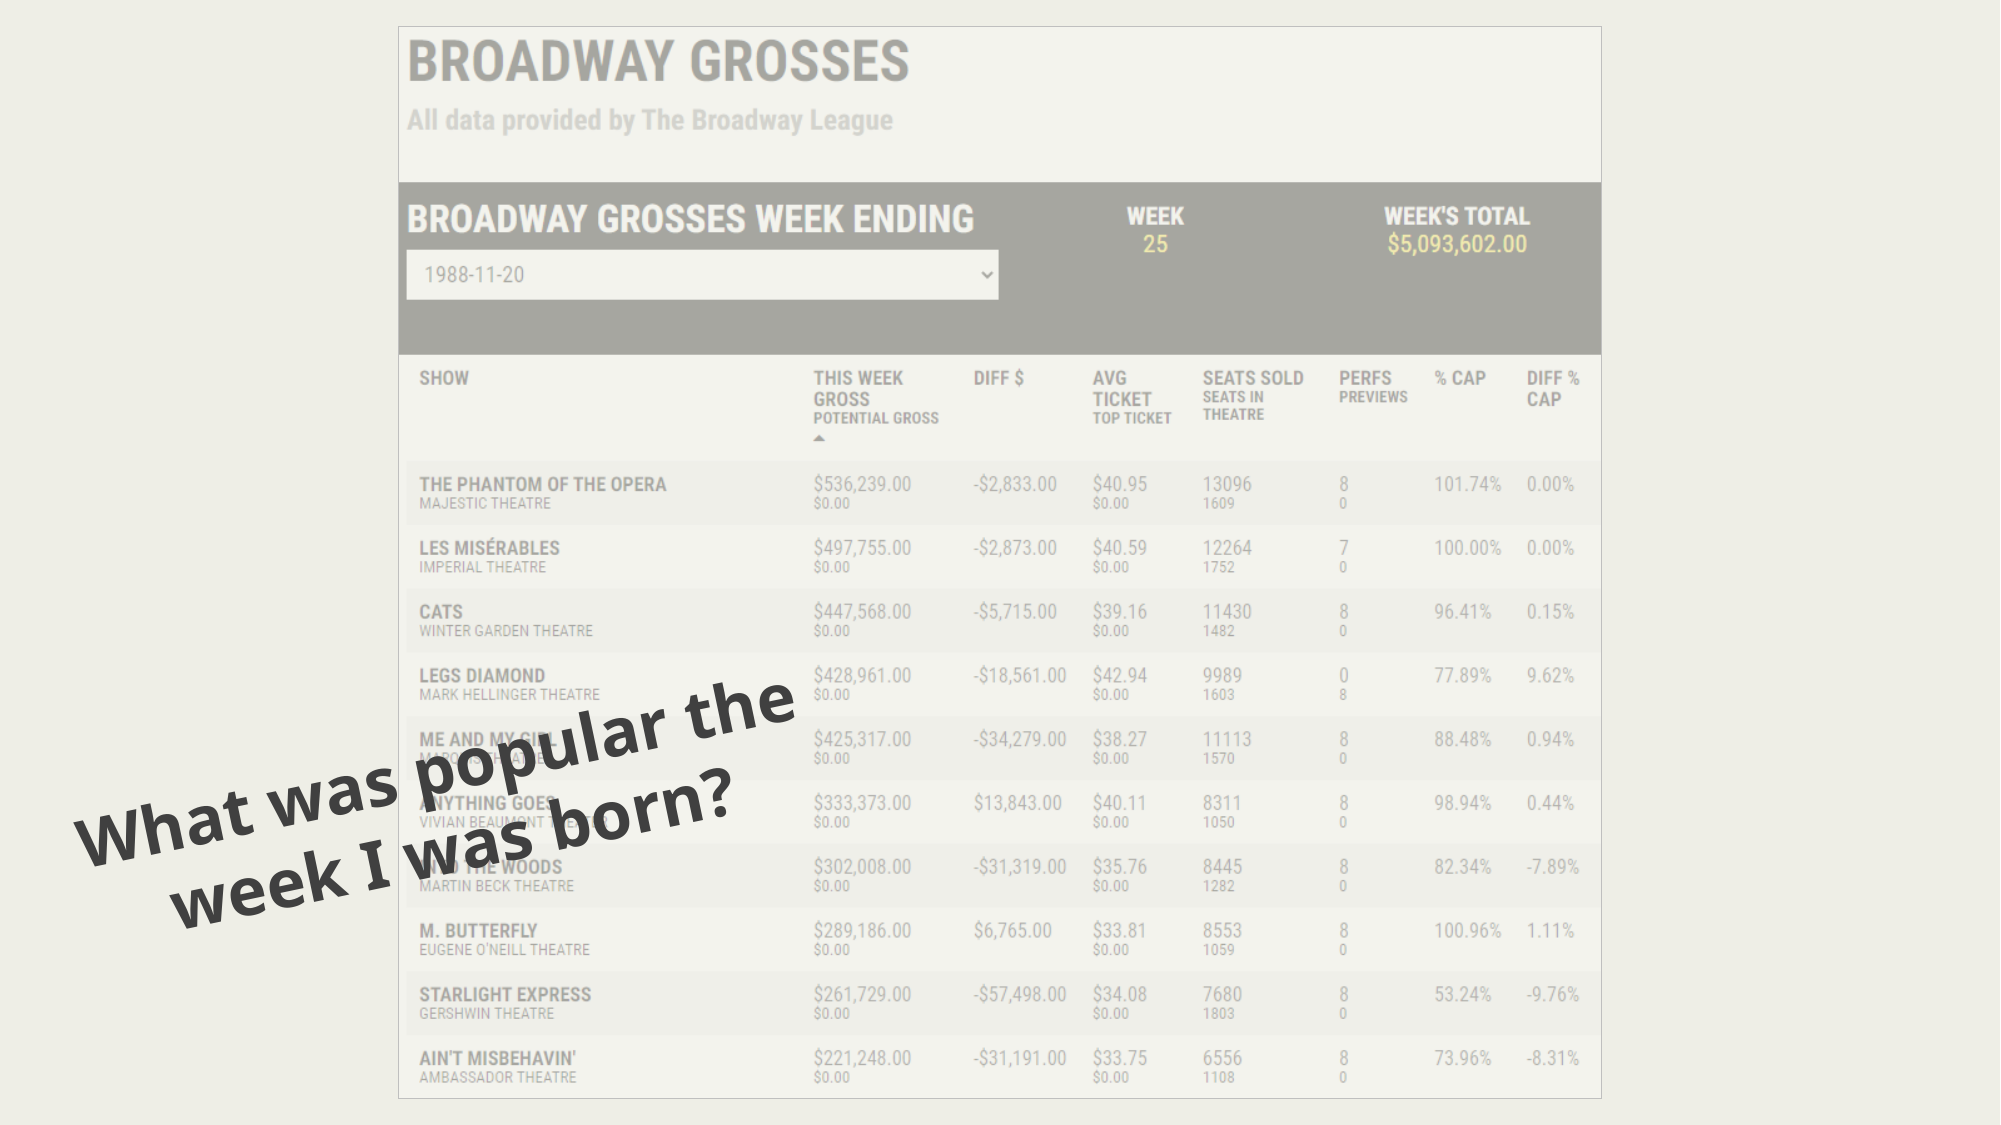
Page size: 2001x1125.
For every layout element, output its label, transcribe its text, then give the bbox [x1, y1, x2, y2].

picture [398, 26, 1602, 1099]
text_box What was popular the week I was born? [0, 727, 398, 983]
